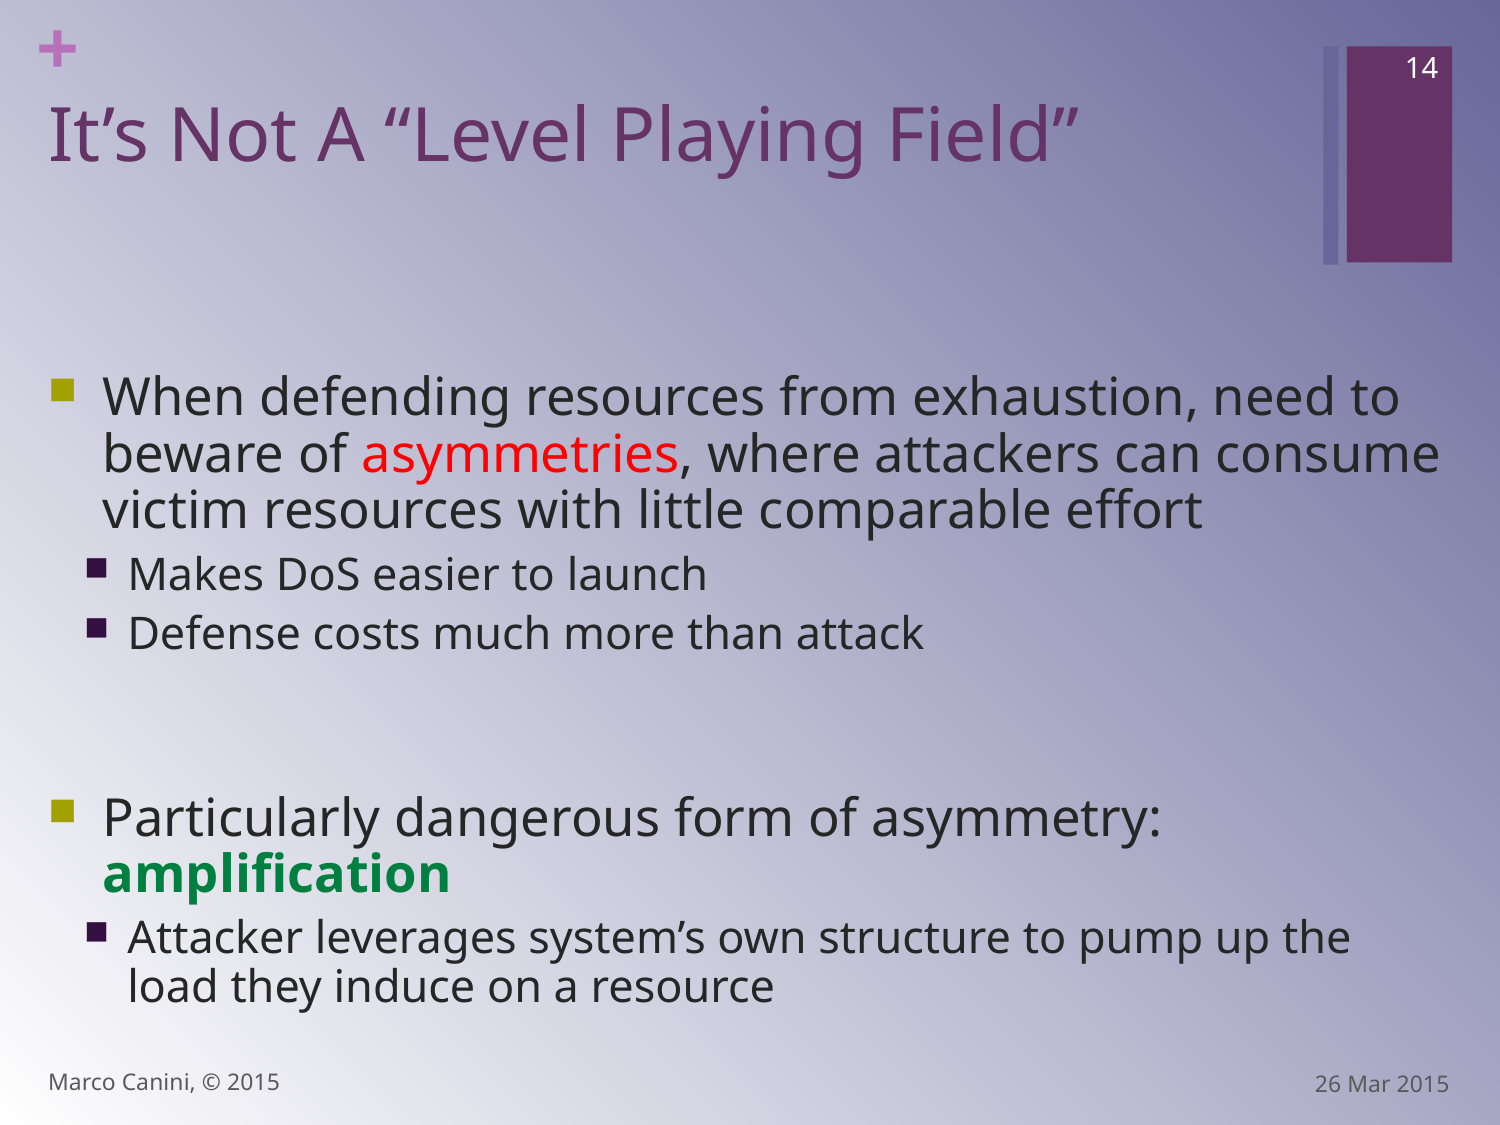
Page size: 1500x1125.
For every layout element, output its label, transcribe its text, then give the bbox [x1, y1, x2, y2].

slide_number 14 [1362, 39, 1454, 100]
title It’s Not A “Level Playing Field” [33, 79, 1322, 262]
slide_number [1114, 1053, 1465, 1114]
footer Marco Canini, © 2015 [33, 1053, 1038, 1114]
list When defending resources from exhaustion, need to beware of asymmetries, where attackers can consume victim resources with little comparable effort Makes DoS easier to launch Defense costs much more than attack Particularly dangerous form of asymmetry: amplification Attacker leverages system’s own structure to pump up the load they induce on a resource [33, 262, 1465, 1054]
